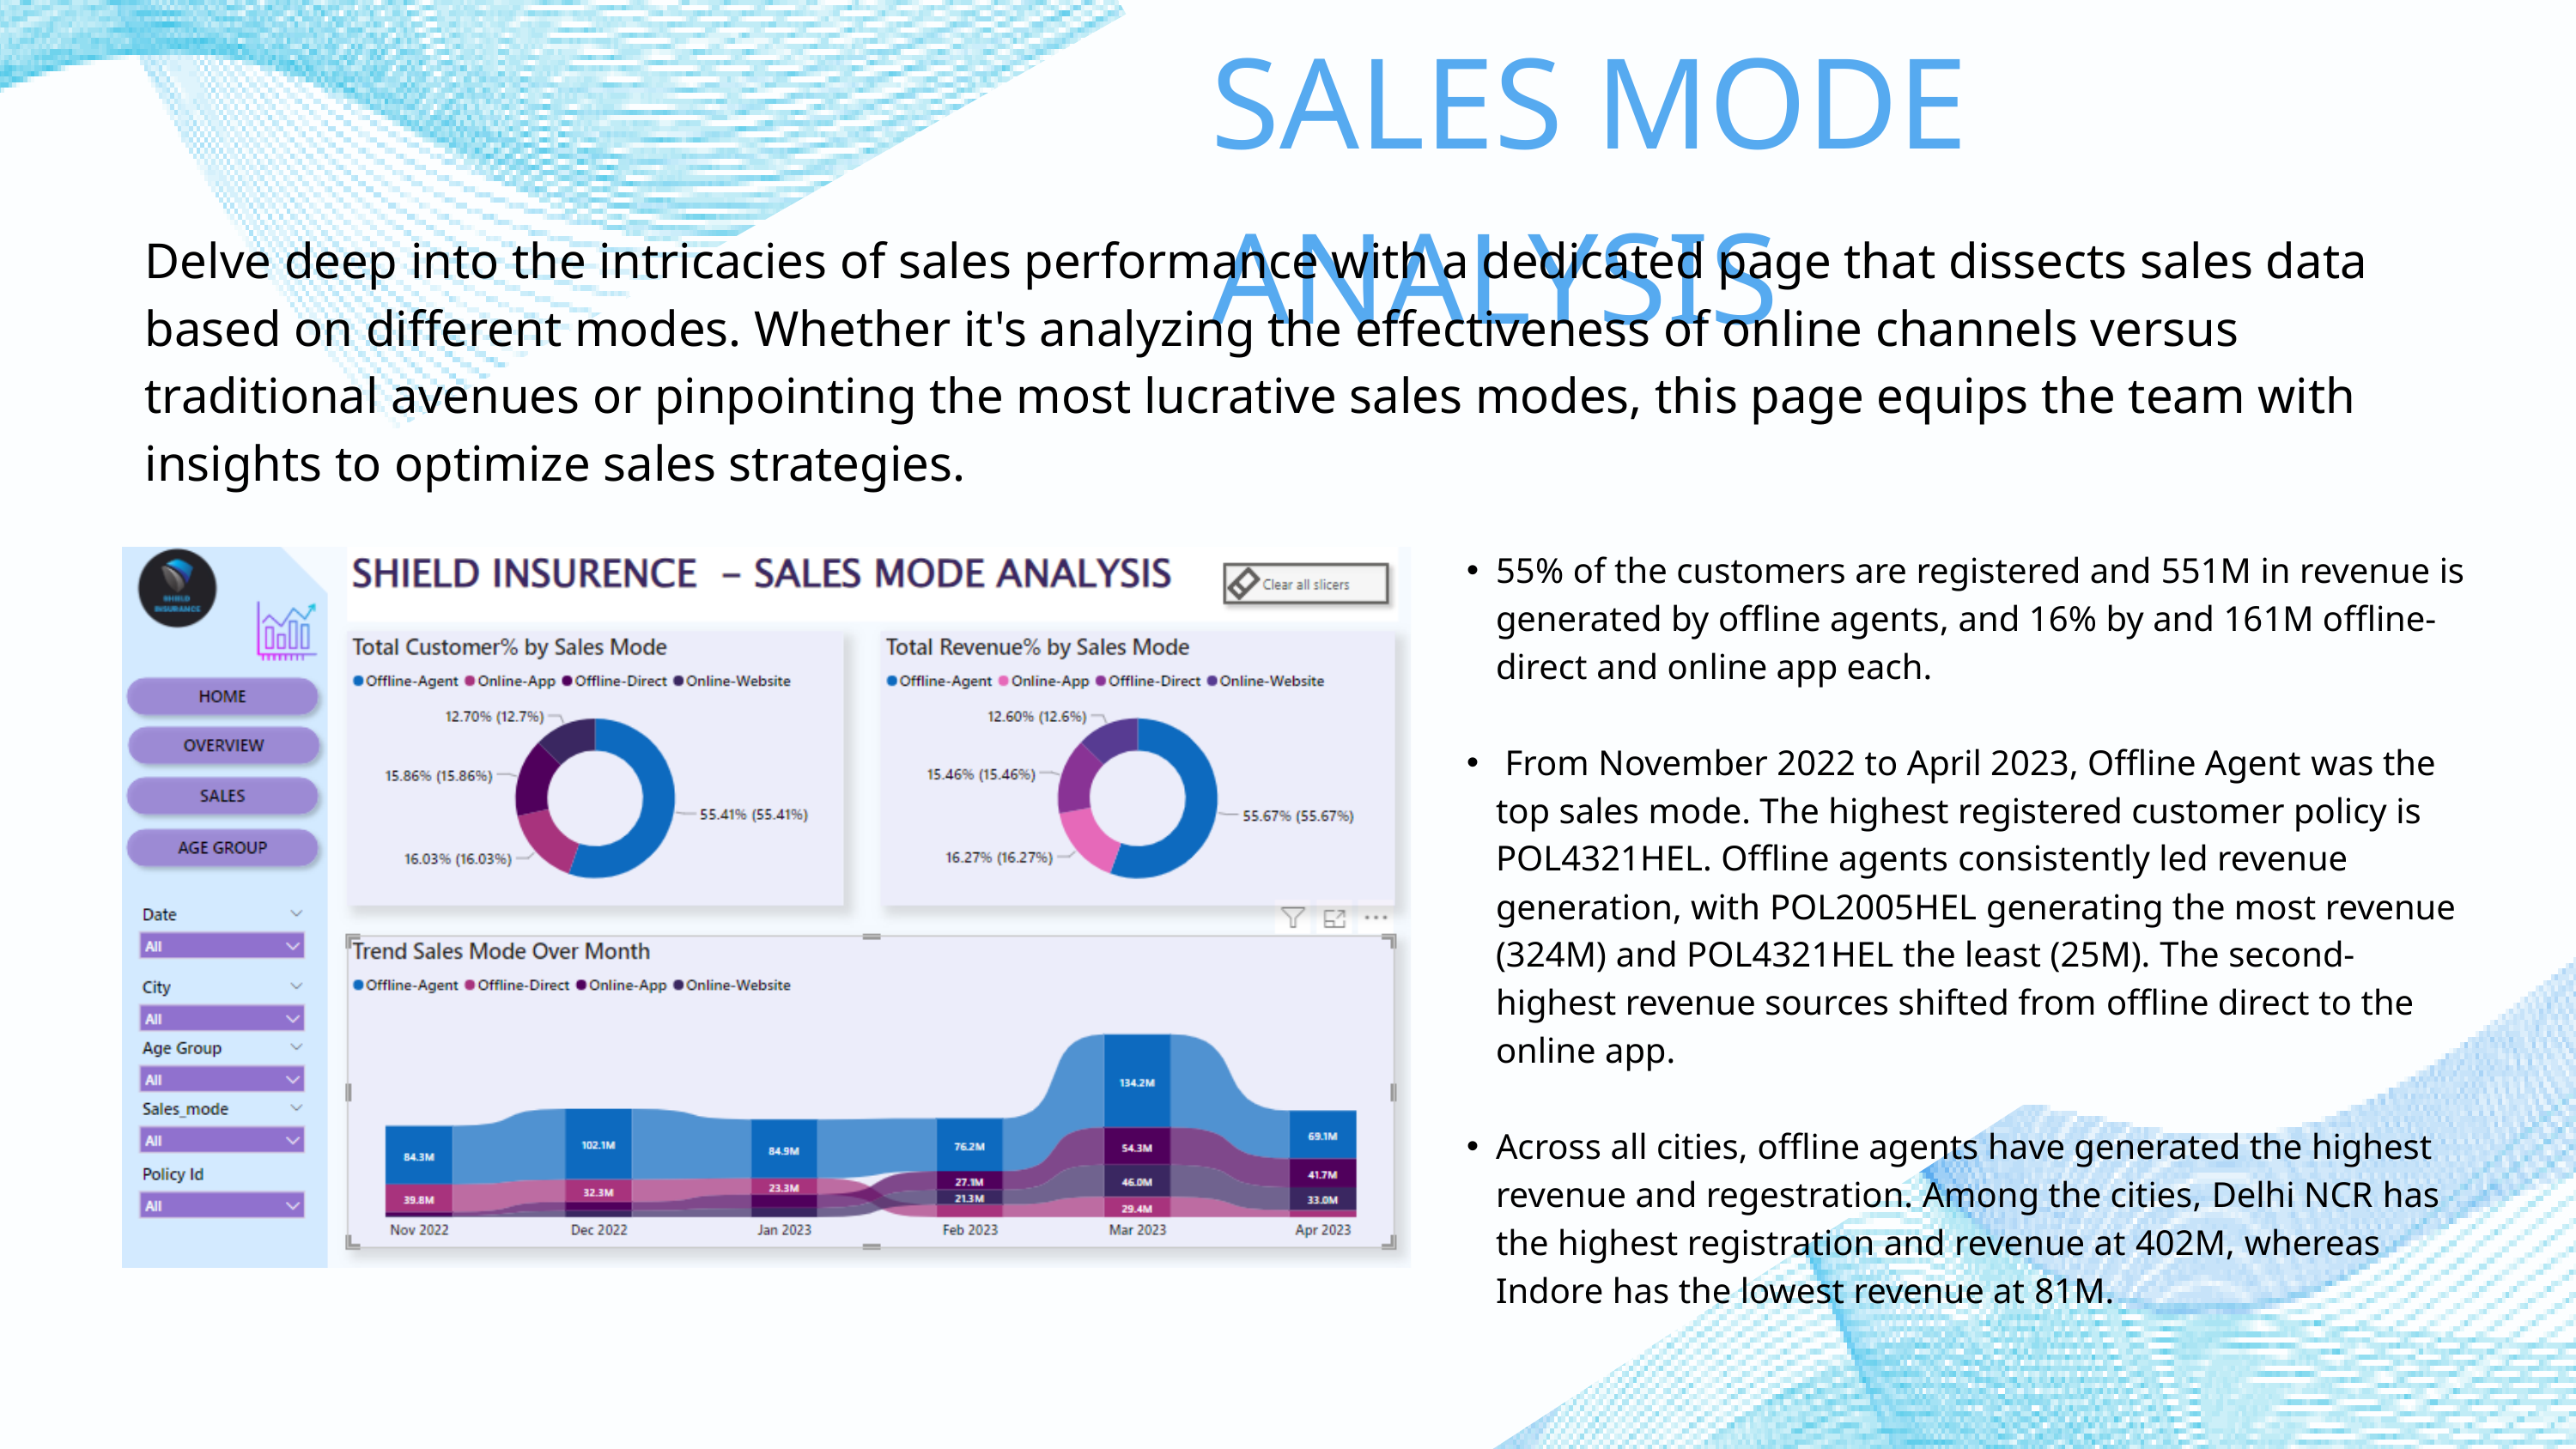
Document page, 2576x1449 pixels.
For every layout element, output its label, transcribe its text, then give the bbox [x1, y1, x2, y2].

text_box [122, 547, 1412, 1268]
text_box Delve deep into the intricacies of sales performance with a dedicated page that dissects sales data based on different modes. Whether it's analyzing the effectiveness of online channels versus traditional avenues or pinpointing the most lucrative sales modes, this page equips the team with insights to optimize sales strategies. [144, 220, 2471, 491]
text_box SALES MODE ANALYSIS [1211, 0, 2471, 220]
text_box 55% of the customers are registered and 551M in revenue is generated by offline agents, and 16% by and 161M offline-direct and online app each. From November 2022 to April 2023, Offline Agent was the top sales mode. The highest registered customer policy is POL4321HEL. Offline agents consistently led revenue generation, with POL2005HEL generating the most revenue (324M) and POL4321HEL the least (25M). The second-highest revenue sources shifted from offline direct to the online app. Across all cities, offline agents have generated the highest revenue and regestration. Among the cities, Delhi NCR has the highest registration and revenue at 402M, whereas Indore has the lowest revenue at 81M. [1437, 542, 2471, 1311]
text_box [1492, 793, 2576, 1449]
text_box [0, 0, 1127, 615]
